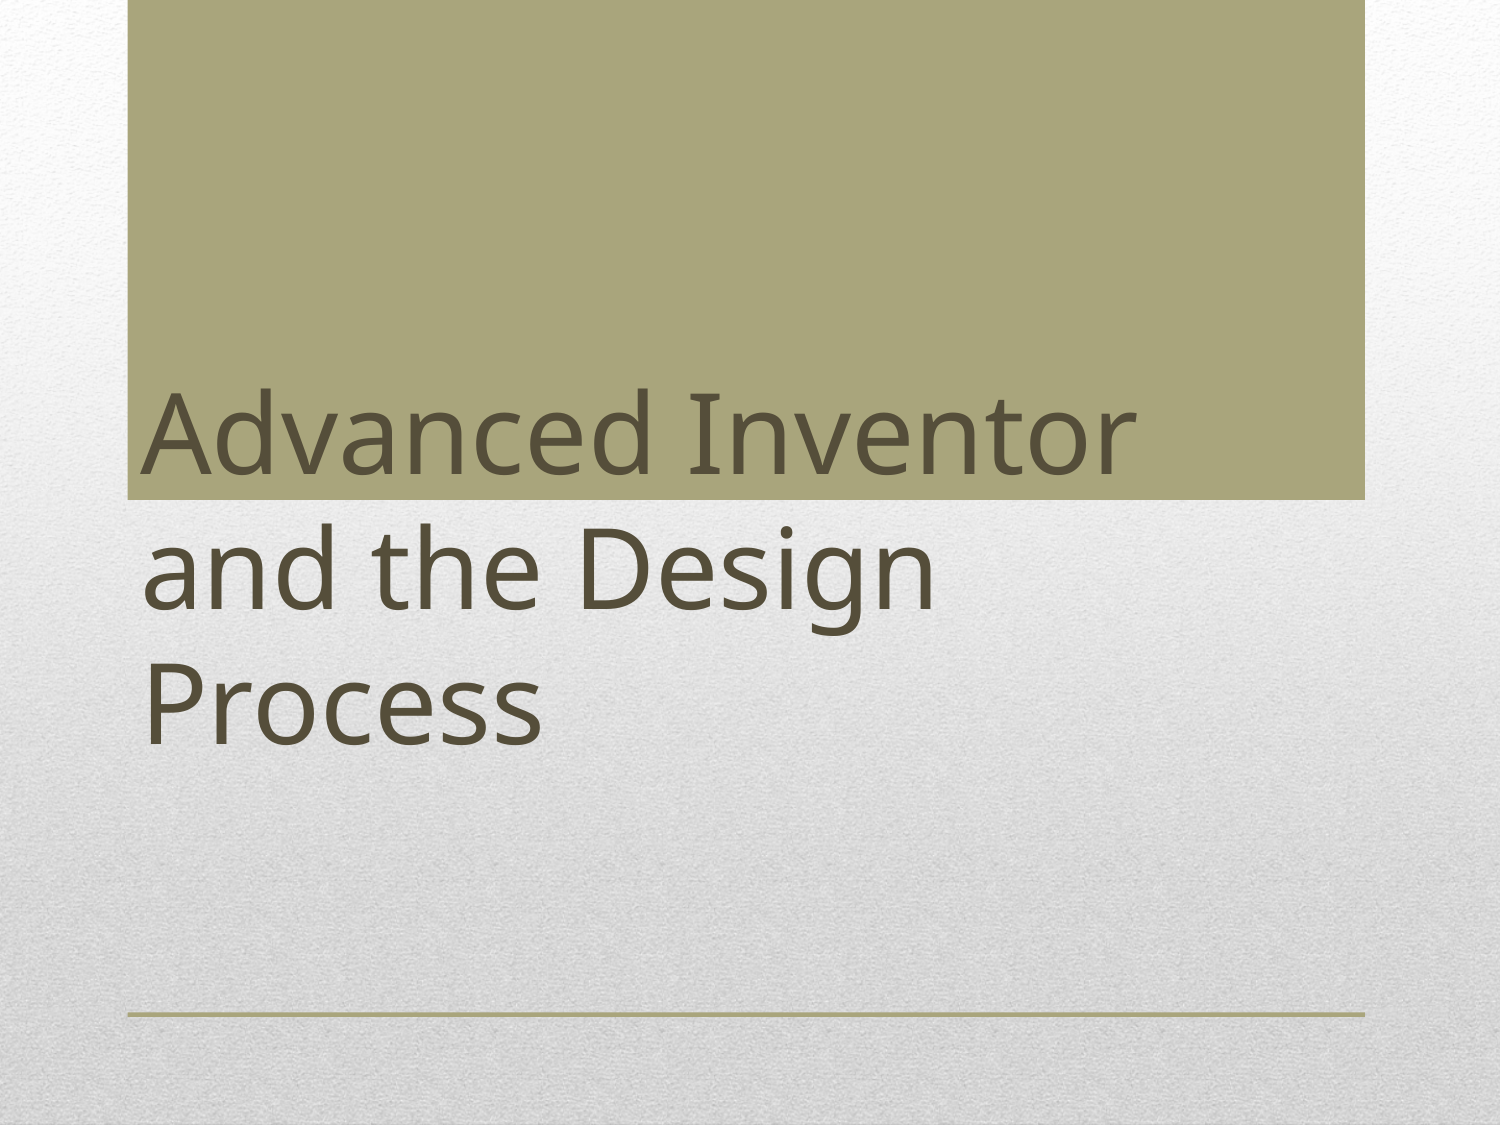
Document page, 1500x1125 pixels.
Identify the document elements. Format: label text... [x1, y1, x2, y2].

title Advanced Inventor and the Design Process [125, 525, 1363, 775]
